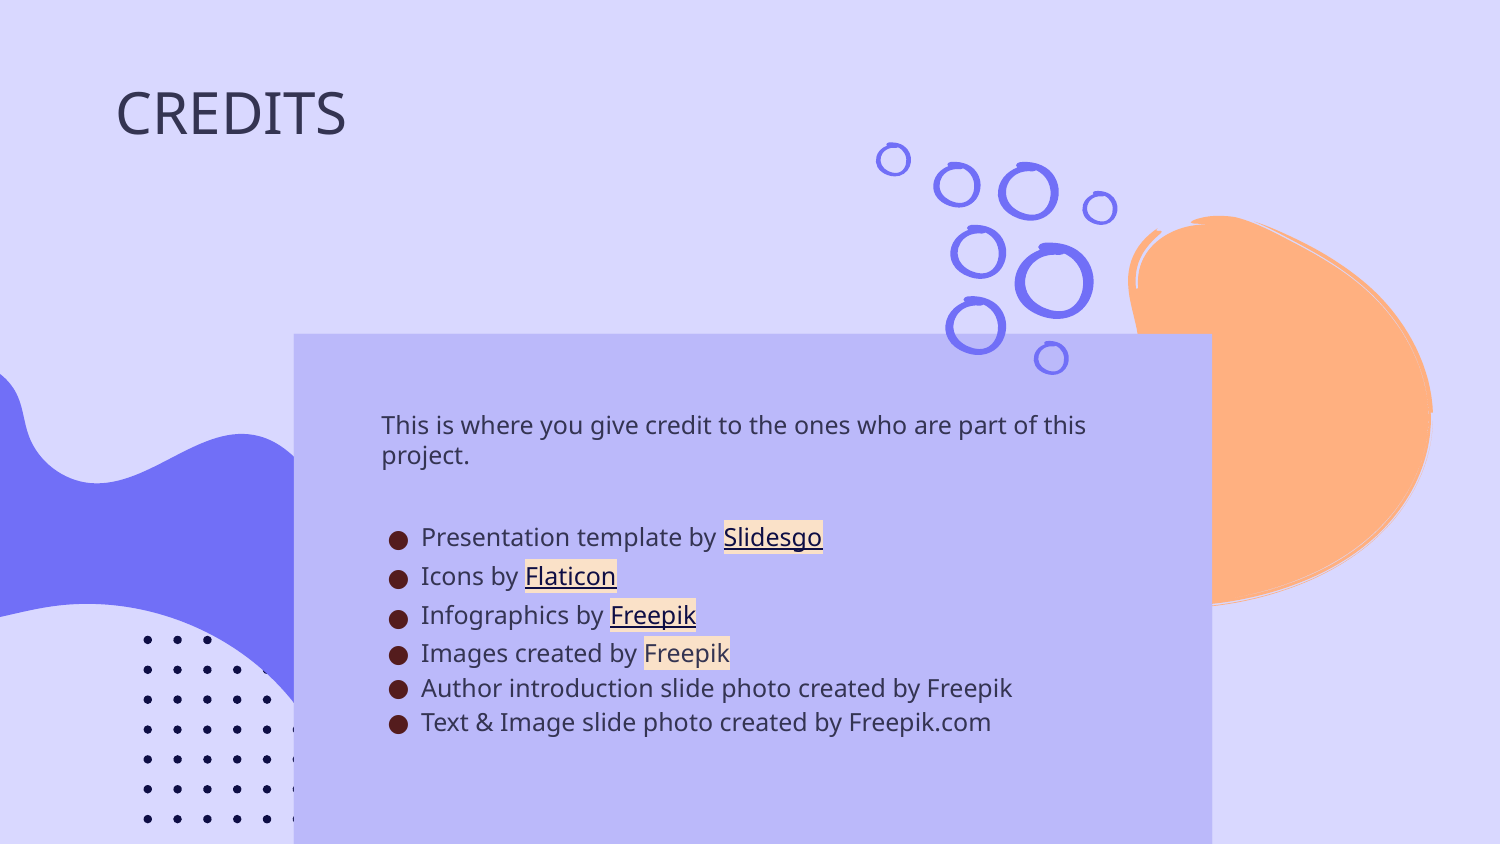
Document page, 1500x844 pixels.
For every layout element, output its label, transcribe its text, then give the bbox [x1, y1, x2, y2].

list This is where you give credit to the ones who are part of this project. Presentation template by Slidesgo Icons by Flaticon Infographics by Freepik Images created by Freepik Author introduction slide photo created by Freepik Text & Image slide photo created by Freepik.com [366, 394, 920, 593]
text_box [0, 373, 293, 634]
title CREDITS [100, 84, 876, 232]
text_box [875, 142, 1118, 376]
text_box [925, 215, 1434, 609]
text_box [141, 635, 483, 844]
text_box [293, 333, 1213, 844]
